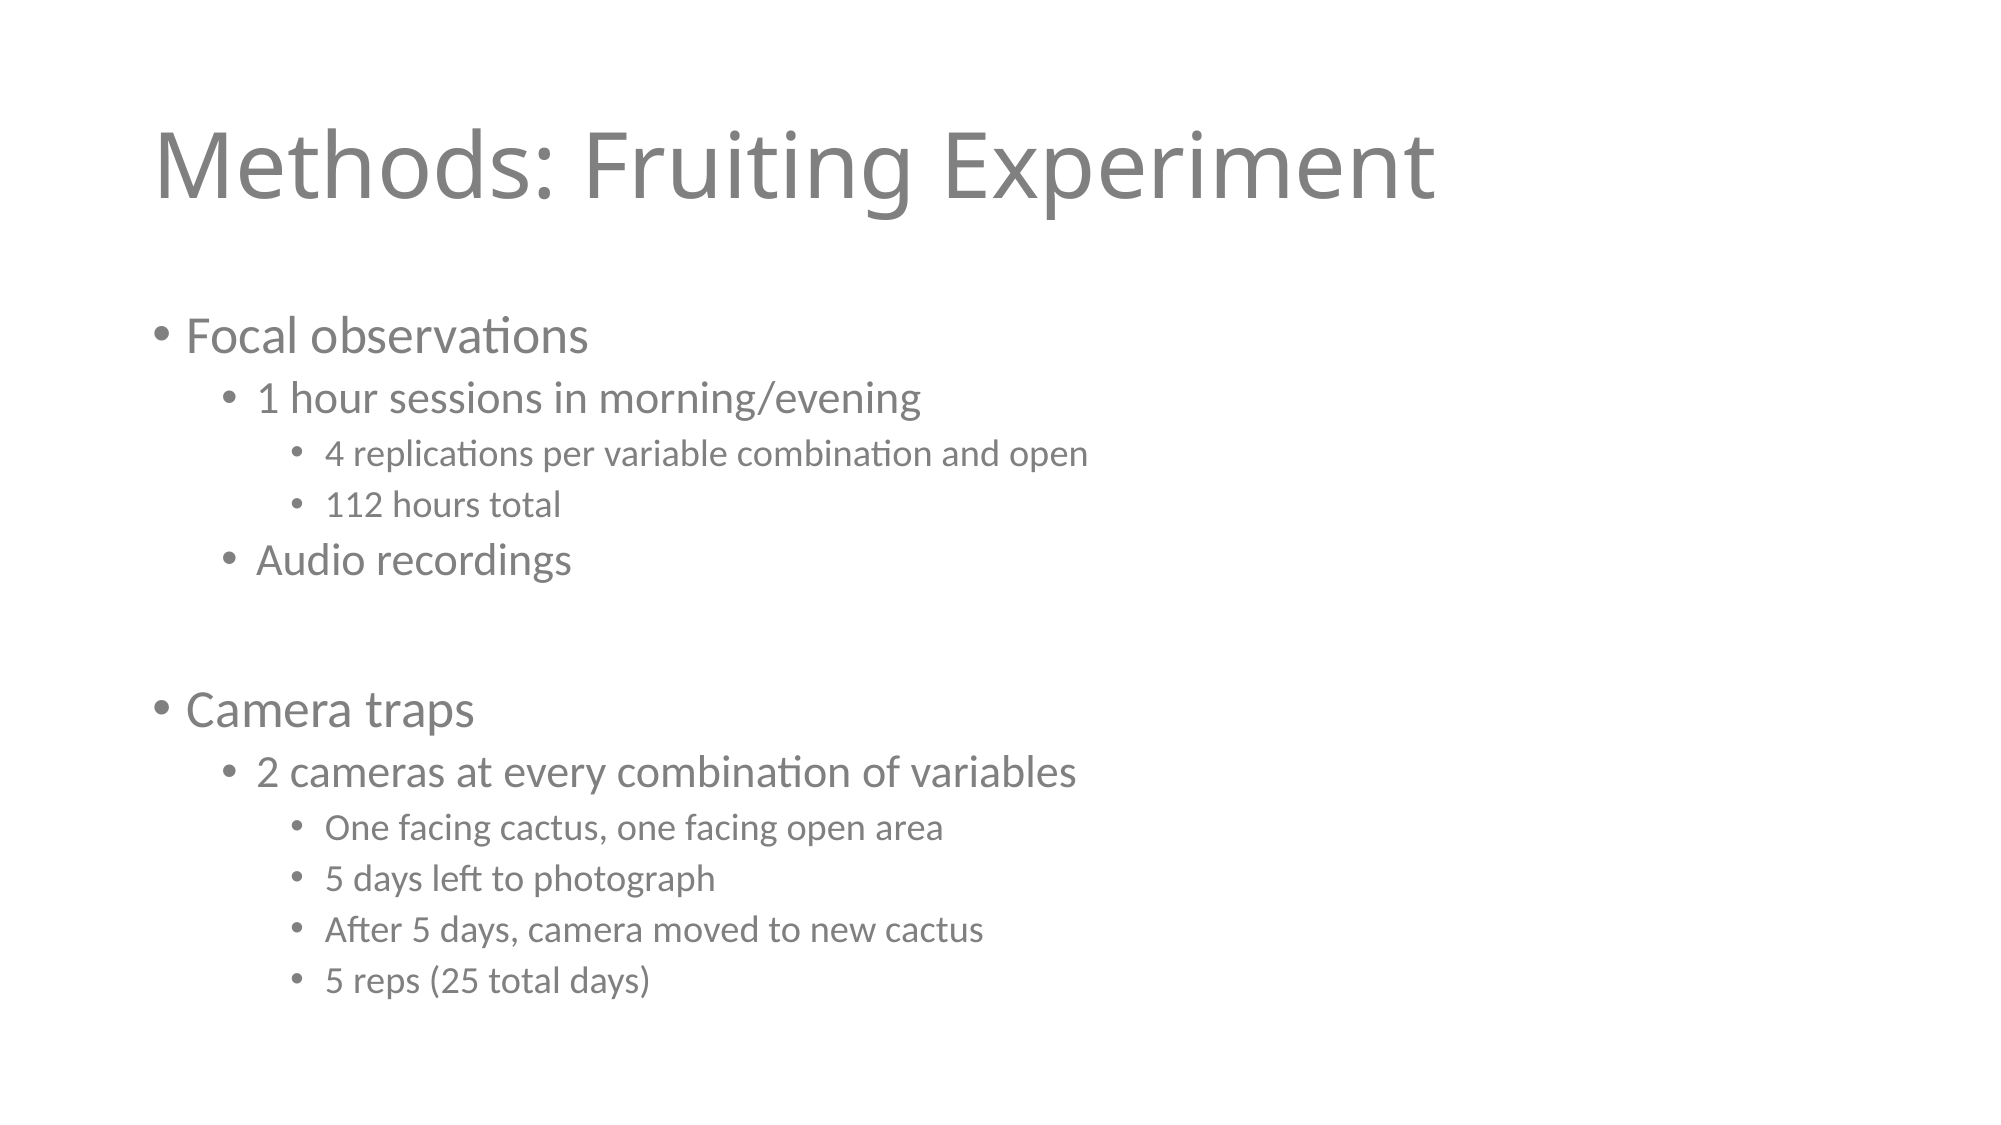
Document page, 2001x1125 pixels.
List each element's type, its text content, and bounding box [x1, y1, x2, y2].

title Methods: Fruiting Experiment [137, 59, 1863, 278]
list Focal observations 1 hour sessions in morning/evening 4 replications per variable combination and open 112 hours total Audio recordings Camera traps 2 cameras at every combination of variables One facing cactus, one facing open area 5 days left to photograph After 5 days, camera moved to new cactus 5 reps (25 total days) [137, 299, 1863, 1014]
